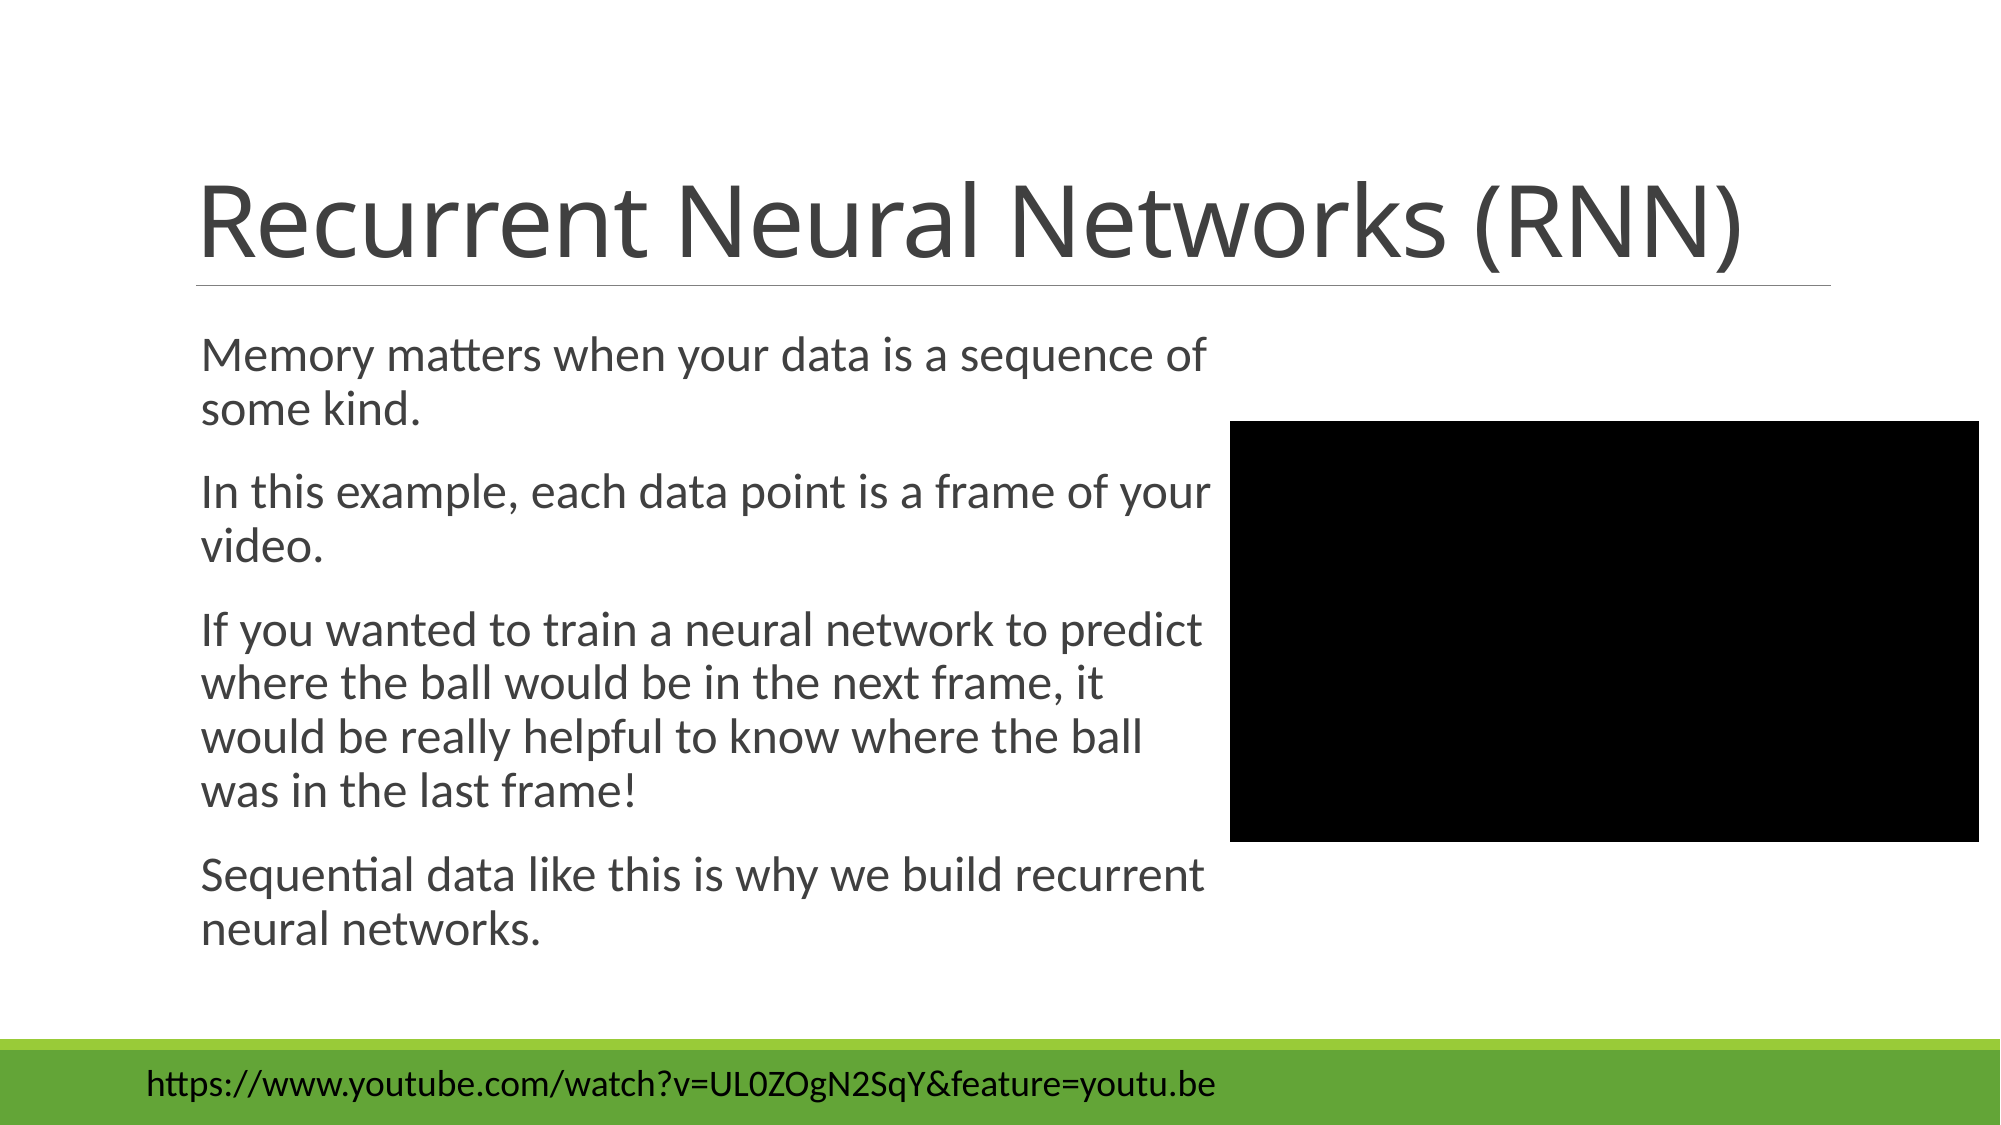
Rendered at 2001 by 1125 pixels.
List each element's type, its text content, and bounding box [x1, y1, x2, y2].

text_box Memory matters when your data is a sequence of some kind. In this example, each data point is a frame of your video. If you wanted to train a neural network to predict where the ball would be in the next frame, it would be really helpful to know where the ball was in the last frame! Sequential data like this is why we build recurrent neural networks. [185, 321, 1219, 958]
title Recurrent Neural Networks (RNN) [180, 47, 1830, 285]
text_box https://www.youtube.com/watch?v=UL0ZOgN2SqY&feature=youtu.be [131, 1051, 1293, 1112]
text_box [1229, 419, 1981, 843]
